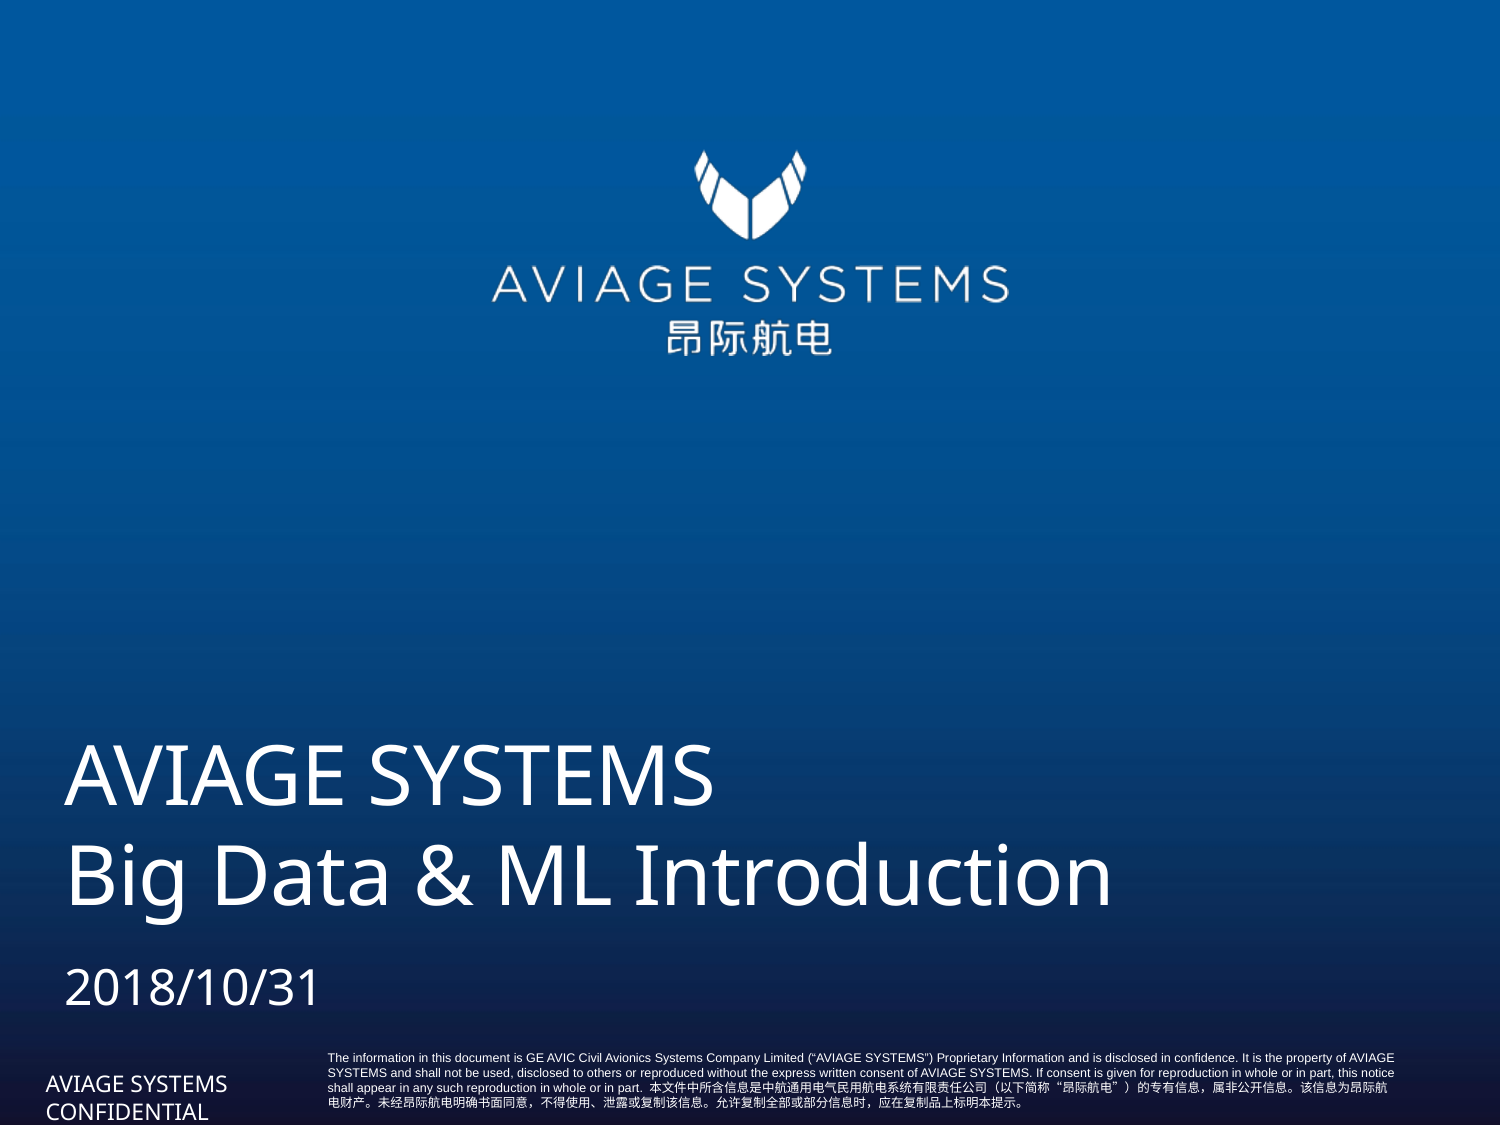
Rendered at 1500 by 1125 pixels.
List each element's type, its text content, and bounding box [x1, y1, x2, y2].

picture [0, 0, 1500, 1125]
subtitle 2018/10/31 [64, 965, 1437, 1010]
title AVIAGE SYSTEMS Big Data & ML Introduction [64, 680, 1437, 963]
